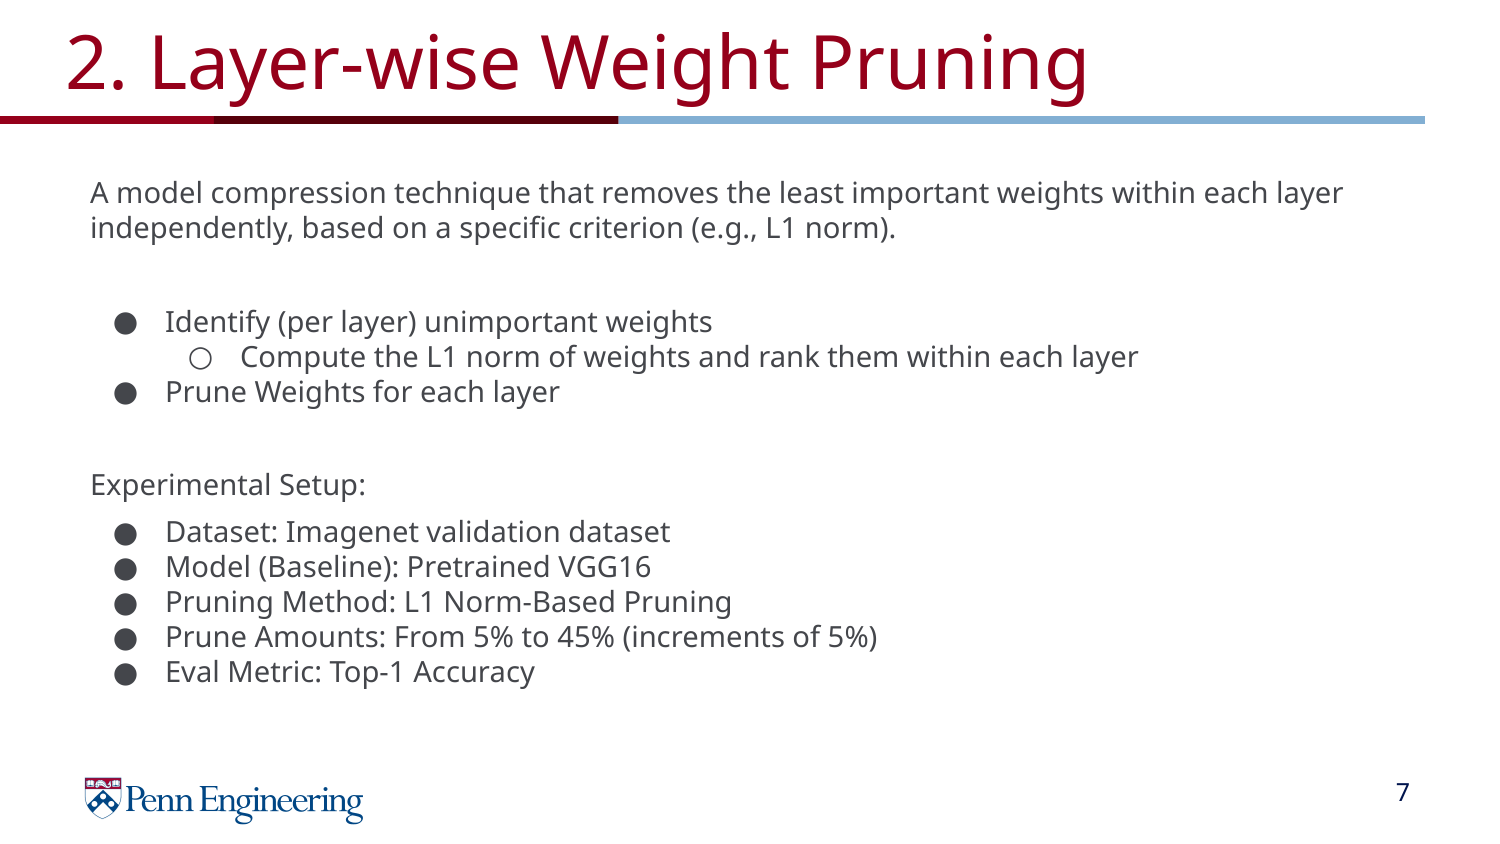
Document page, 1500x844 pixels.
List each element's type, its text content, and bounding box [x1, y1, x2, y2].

title 2. Layer-wise Weight Pruning [50, 2, 1401, 117]
slide_number ‹#› [1074, 770, 1425, 816]
text_box A model compression technique that removes the least important weights within each layer independently, based on a specific criterion (e.g., L1 norm). Identify (per layer) unimportant weights Compute the L1 norm of weights and rank them within each layer Prune Weights for each layer Experimental Setup: Dataset: Imagenet validation dataset Model (Baseline): Pretrained VGG16 Pruning Method: L1 Norm-Based Pruning Prune Amounts: From 5% to 45% (increments of 5%) Eval Metric: Top-1 Accuracy [75, 166, 1370, 754]
picture [75, 770, 372, 828]
